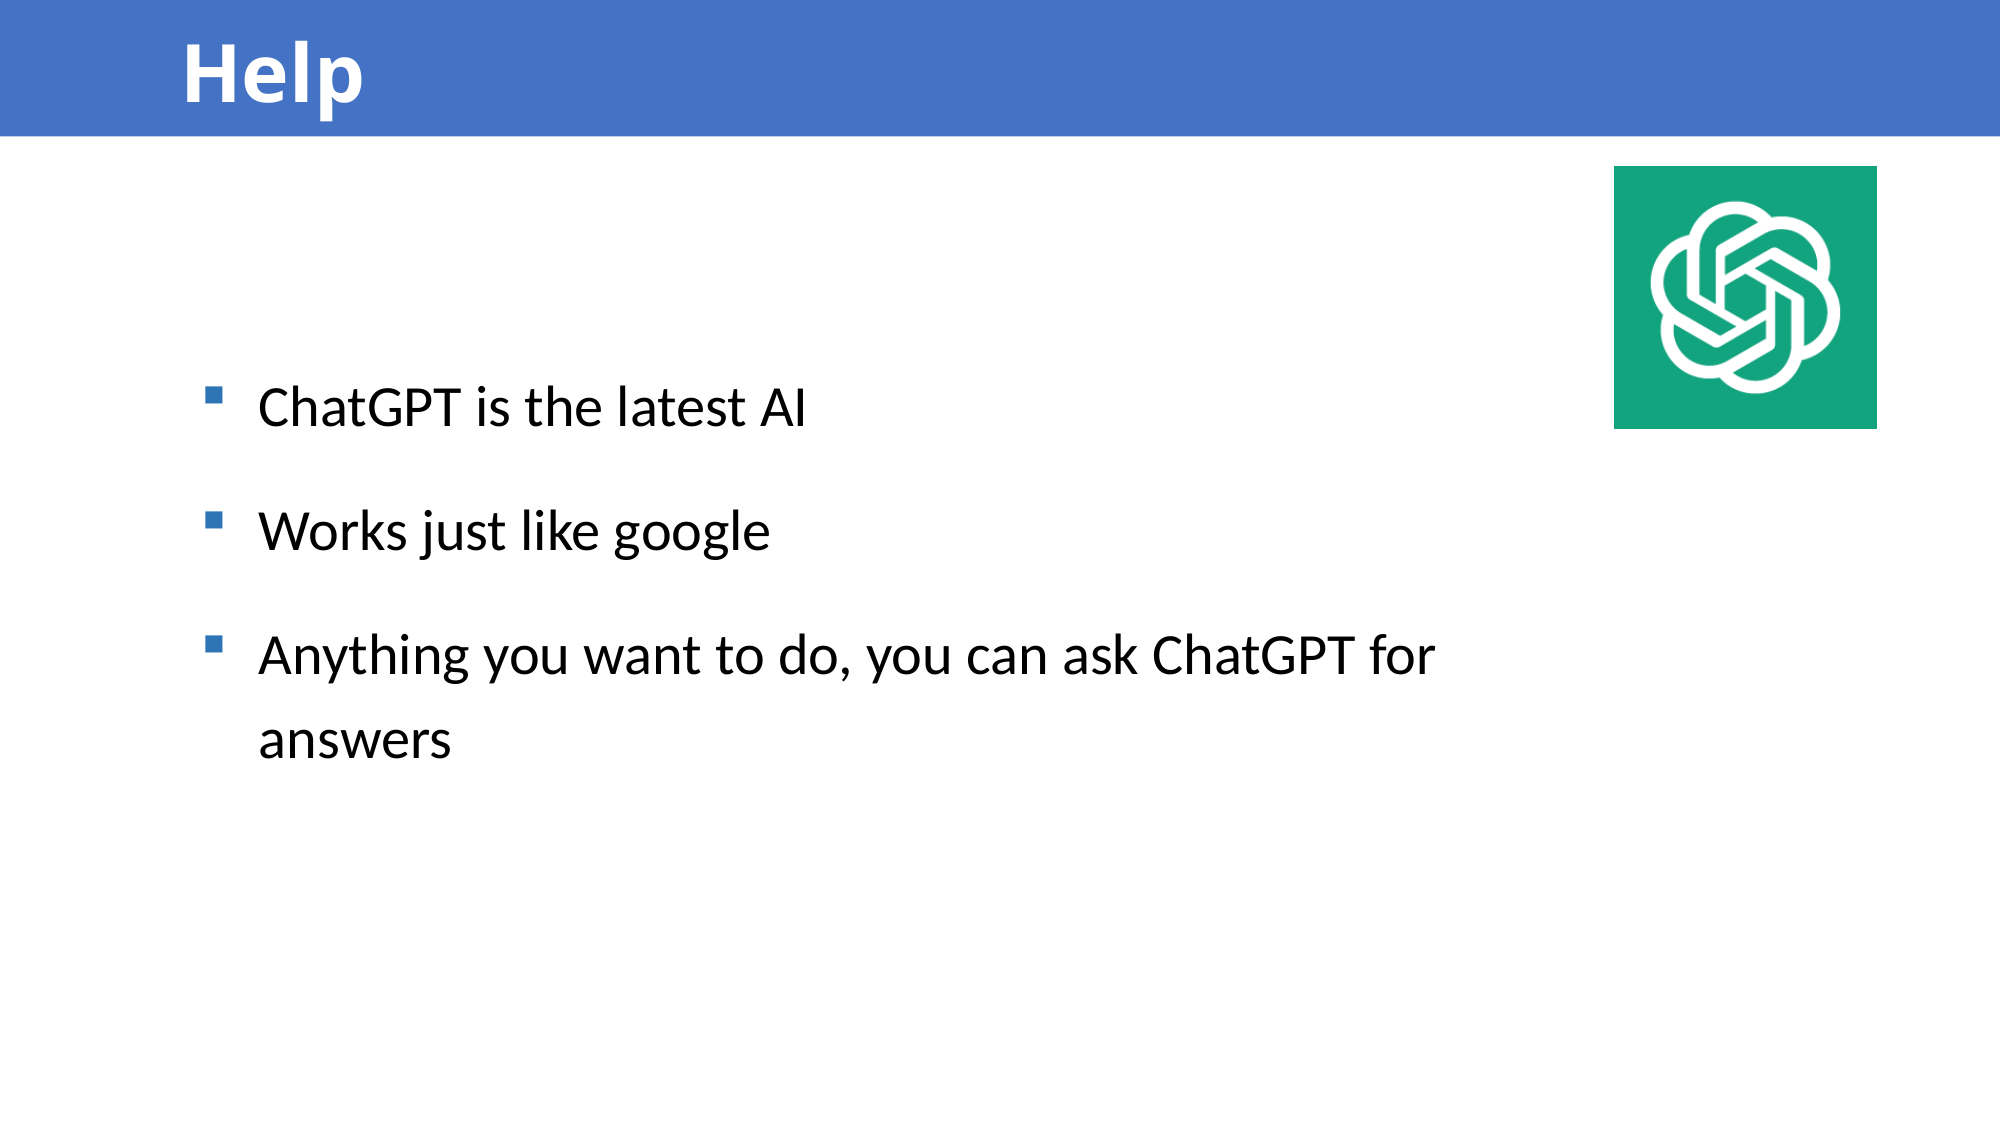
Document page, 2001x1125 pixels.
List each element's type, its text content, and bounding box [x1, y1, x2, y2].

picture [1614, 166, 1877, 429]
text_box ChatGPT is the latest AI Works just like google Anything you want to do, you can ask ChatGPT for answers [185, 346, 1615, 1070]
text_box [0, 0, 2000, 137]
text_box Help [165, 24, 1833, 128]
